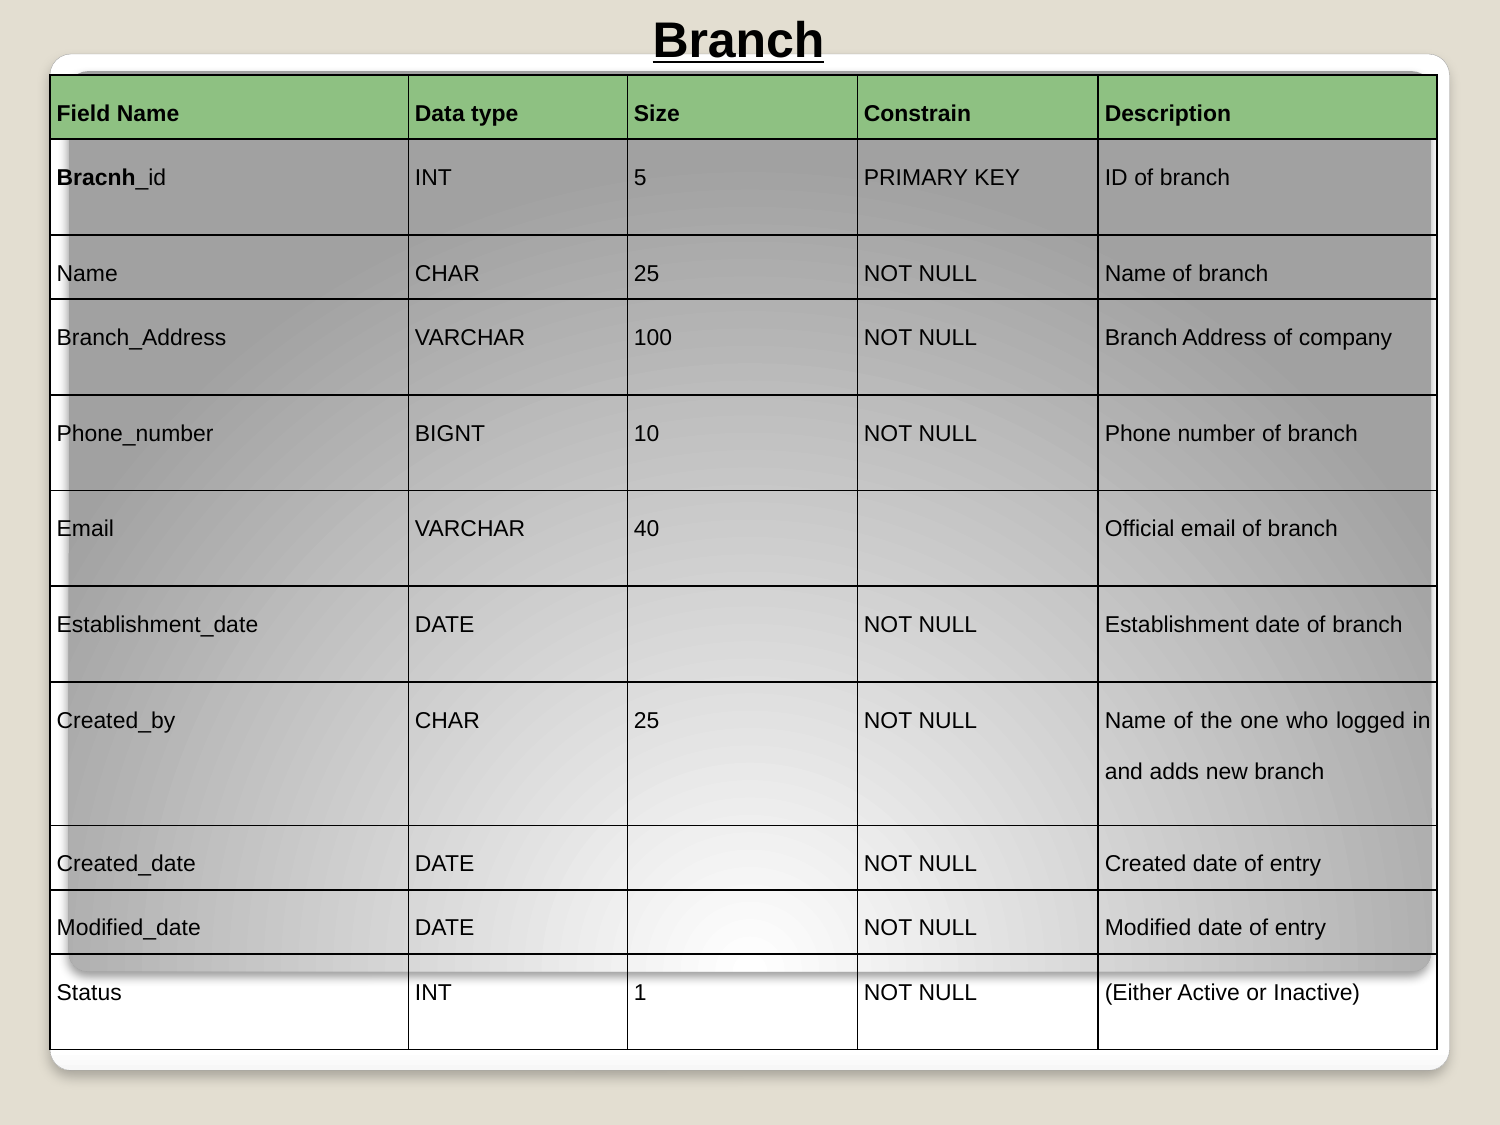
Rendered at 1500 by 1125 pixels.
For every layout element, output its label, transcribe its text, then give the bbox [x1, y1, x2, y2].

table_cell VARCHAR [409, 300, 627, 394]
table_cell CHAR [409, 683, 627, 825]
table_cell 10 [628, 396, 857, 490]
table_cell 25 [628, 236, 857, 298]
table_cell Created_by [51, 683, 408, 825]
table_cell Establishment_date [51, 587, 408, 681]
text_box Branch [637, 0, 888, 76]
table_cell Status [51, 955, 408, 1049]
table_cell NOT NULL [858, 955, 1097, 1049]
table_cell NOT NULL [858, 587, 1097, 681]
table_cell 5 [628, 140, 857, 234]
table_cell [628, 826, 857, 889]
table_cell BIGNT [409, 396, 627, 490]
table_cell VARCHAR [409, 491, 627, 585]
table_cell DATE [409, 826, 627, 889]
table_cell Bracnh_id [51, 140, 408, 234]
table_cell PRIMARY KEY [858, 140, 1097, 234]
table_cell CHAR [409, 236, 627, 298]
table_cell NOT NULL [858, 300, 1097, 394]
table_cell DATE [409, 891, 627, 953]
table_cell INT [409, 955, 627, 1049]
table_cell NOT NULL [858, 826, 1097, 889]
table_cell [628, 587, 857, 681]
table_header Data type [409, 76, 627, 138]
table_cell NOT NULL [858, 891, 1097, 953]
table_cell DATE [409, 587, 627, 681]
table_cell Phone number of branch [1099, 396, 1436, 490]
table_cell ID of branch [1099, 140, 1436, 234]
table_cell Created date of entry [1099, 826, 1436, 889]
table_cell Official email of branch [1099, 491, 1436, 585]
table_cell Phone_number [51, 396, 408, 490]
table_cell Branch Address of company [1099, 300, 1436, 394]
table_cell Establishment date of branch [1099, 587, 1436, 681]
table_cell 25 [628, 683, 857, 825]
table_cell Name of the one who logged in and adds new branch [1099, 683, 1436, 825]
table_cell 100 [628, 300, 857, 394]
table_cell [858, 491, 1097, 585]
table_cell Modified_date [51, 891, 408, 953]
table_cell NOT NULL [858, 236, 1097, 298]
table_cell Email [51, 491, 408, 585]
table_cell NOT NULL [858, 683, 1097, 825]
table_header Field Name [51, 76, 408, 138]
table_header Constrain [858, 76, 1097, 138]
table_cell 40 [628, 491, 857, 585]
table_cell Branch_Address [51, 300, 408, 394]
table_cell (Either Active or Inactive) [1099, 955, 1436, 1049]
table_header Description [1099, 76, 1436, 138]
table_cell Name of branch [1099, 236, 1436, 298]
table_cell Modified date of entry [1099, 891, 1436, 953]
table_cell NOT NULL [858, 396, 1097, 490]
table_header Size [628, 76, 857, 138]
table_cell Name [51, 236, 408, 298]
table_cell Created_date [51, 826, 408, 889]
table_cell [628, 891, 857, 953]
table_cell INT [409, 140, 627, 234]
table_cell 1 [628, 955, 857, 1049]
